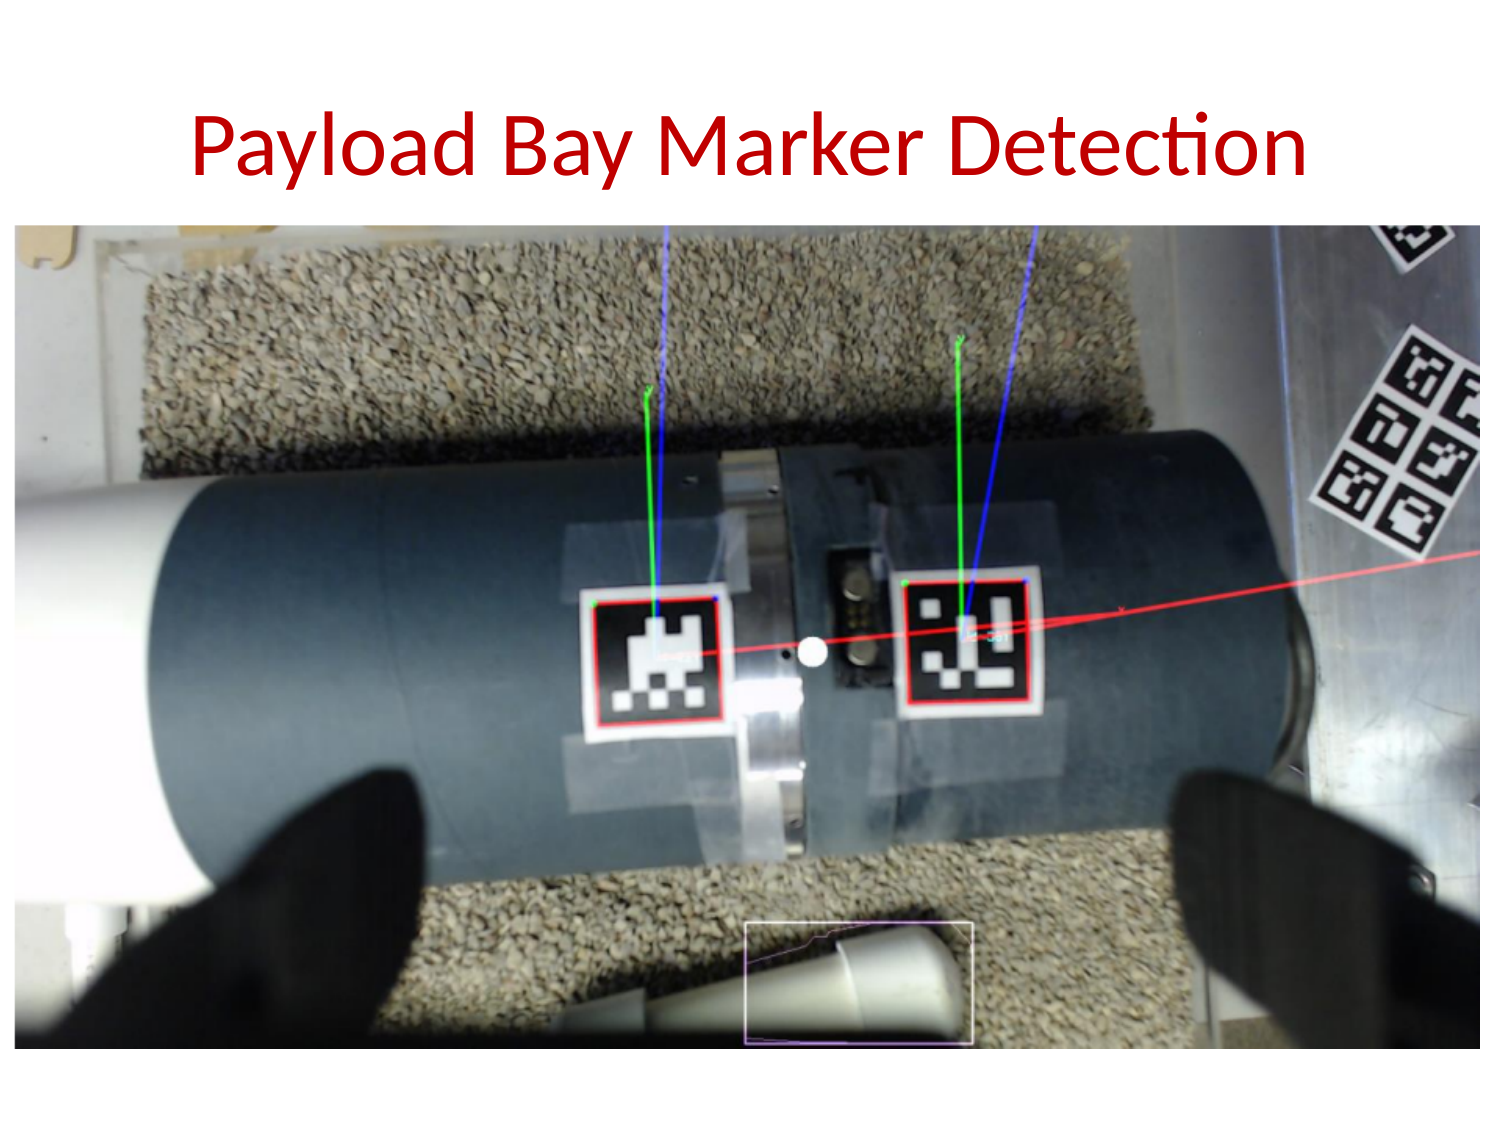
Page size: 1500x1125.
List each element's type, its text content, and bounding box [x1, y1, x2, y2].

picture [12, 224, 1480, 1049]
title Payload Bay Marker Detection [75, 45, 1425, 223]
